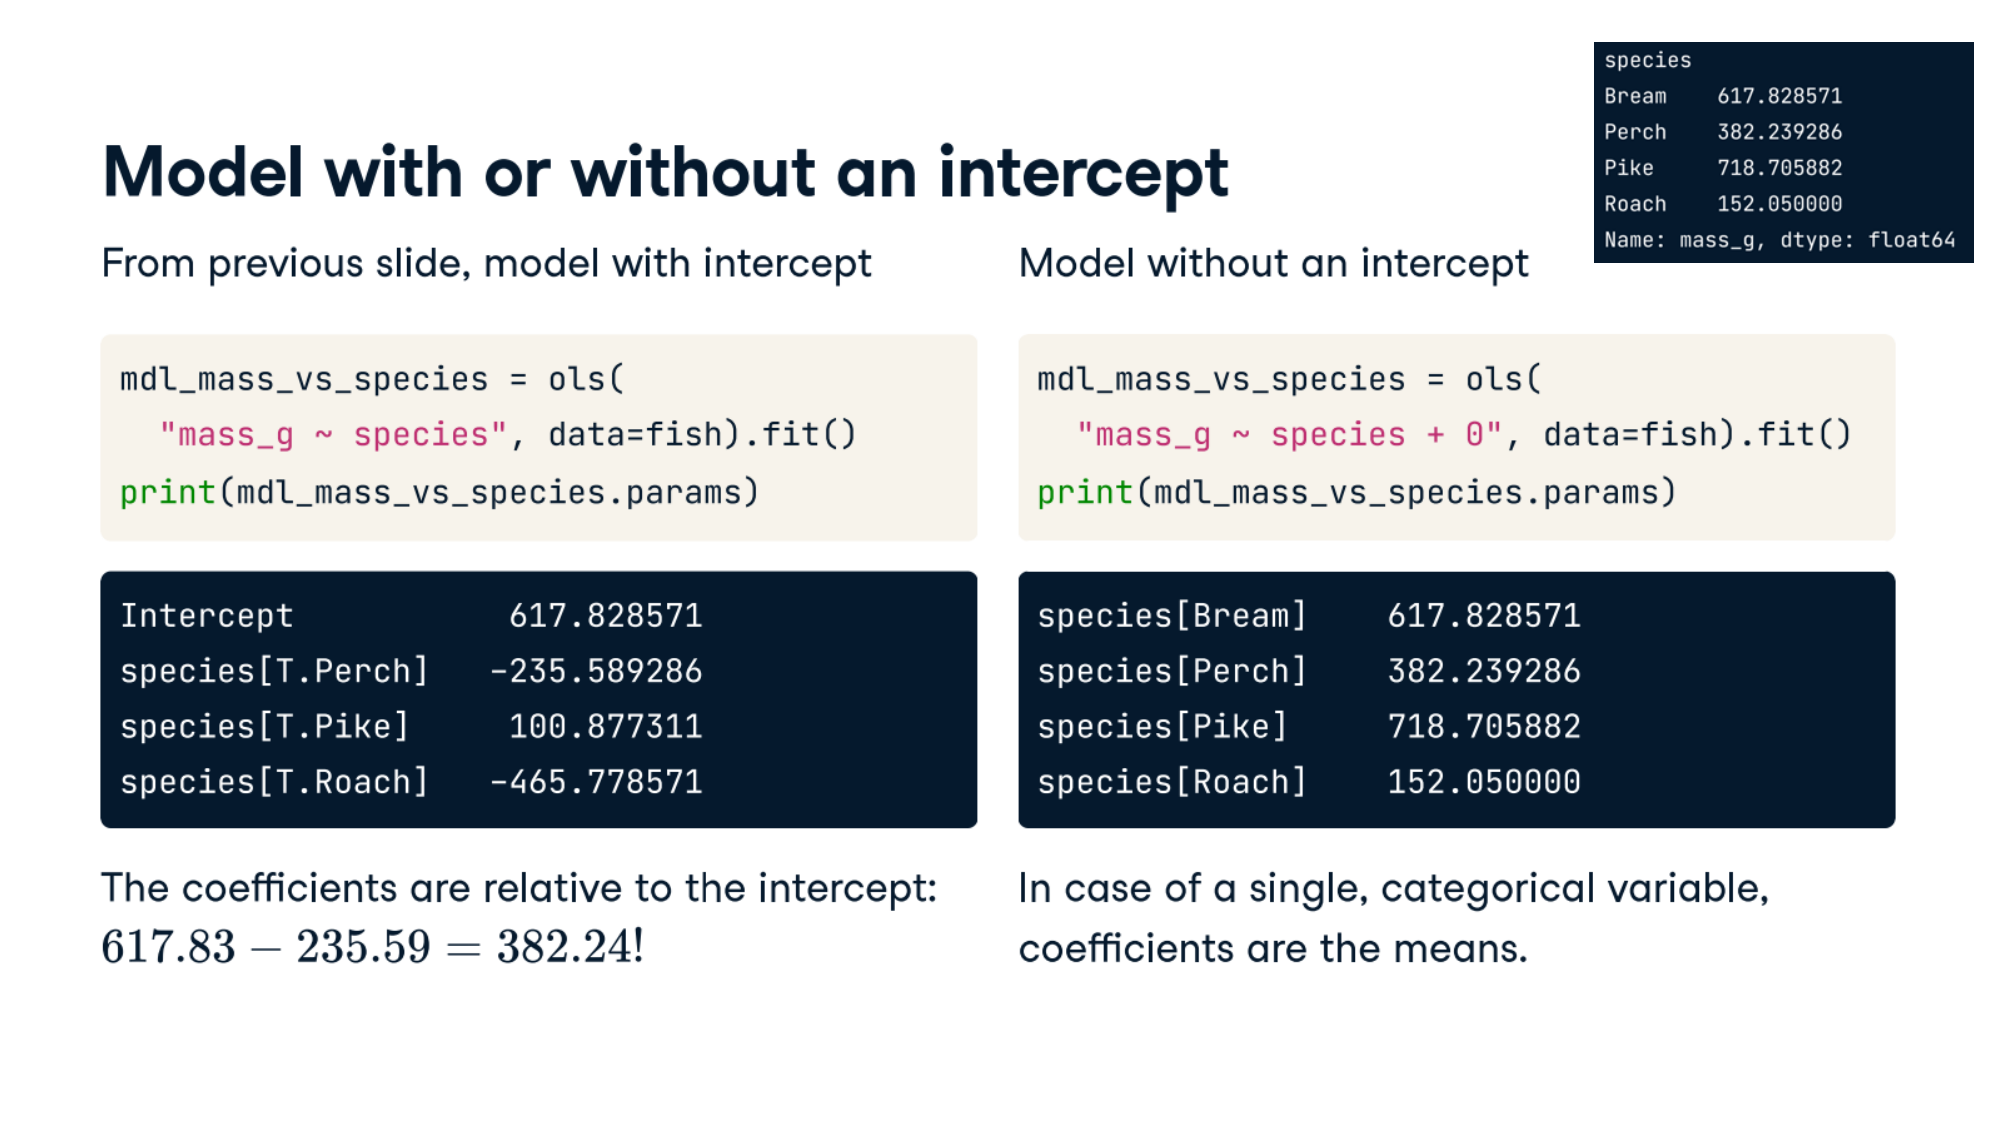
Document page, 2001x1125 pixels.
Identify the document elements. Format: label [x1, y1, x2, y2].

picture [83, 42, 1974, 1006]
